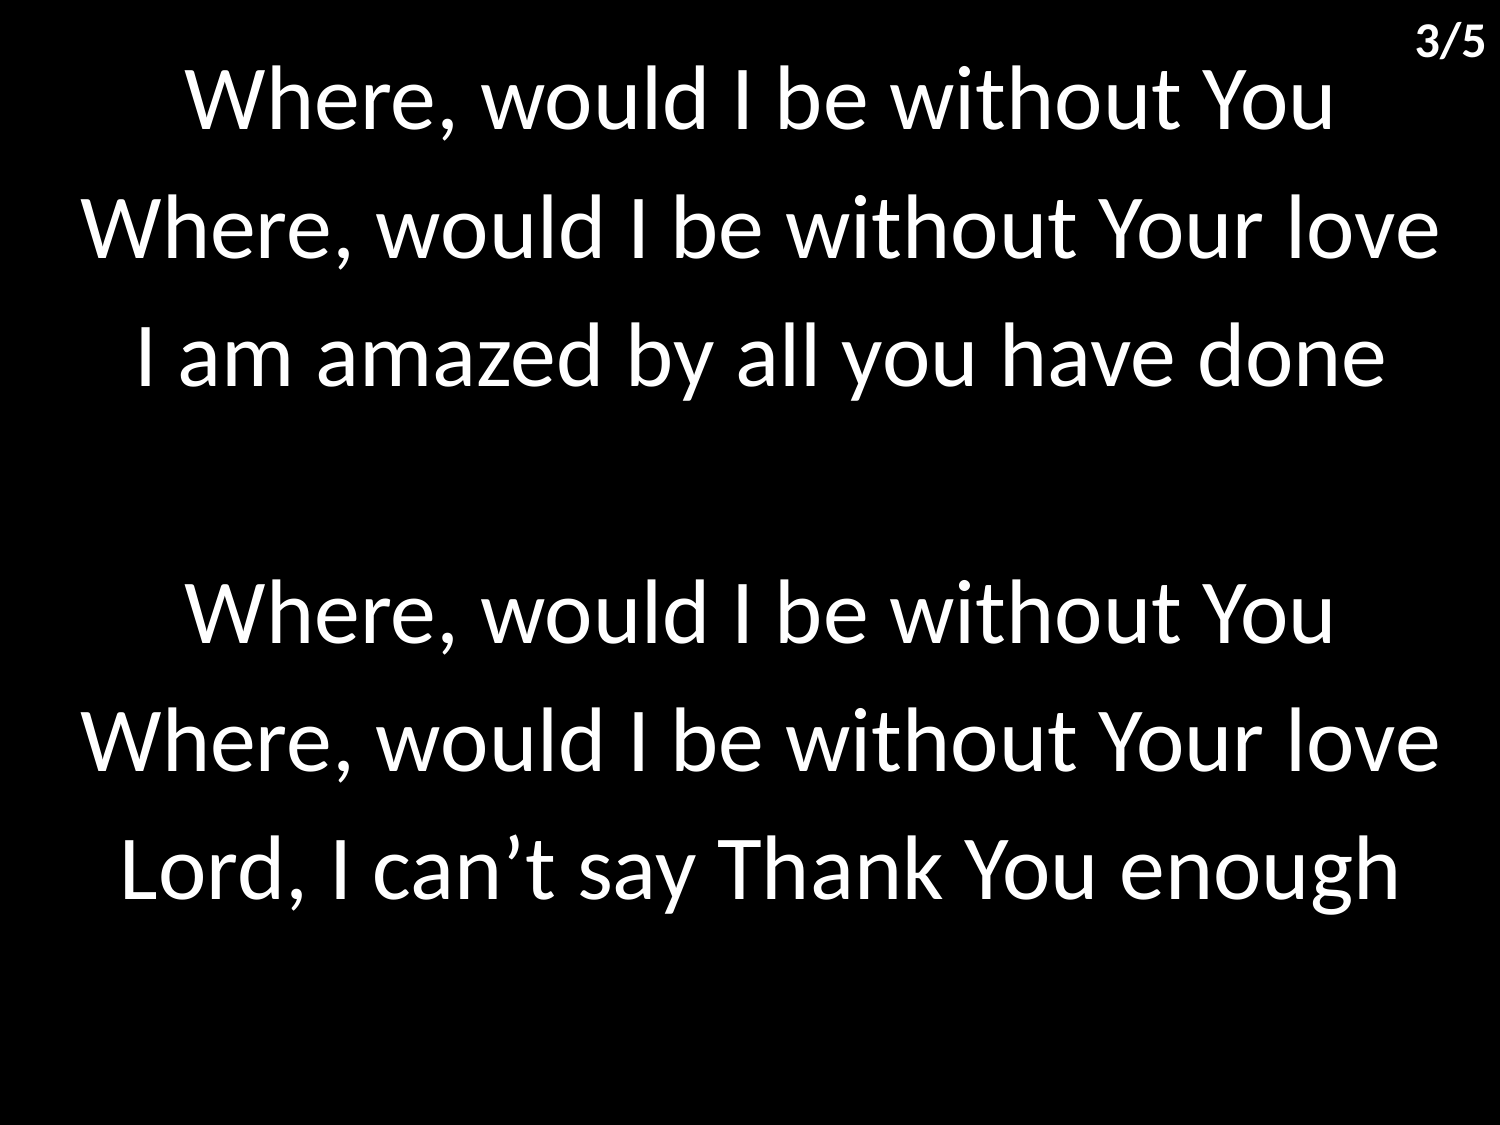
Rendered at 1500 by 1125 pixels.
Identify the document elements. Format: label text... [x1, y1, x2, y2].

text_box 3/5 [1399, 0, 1500, 75]
subtitle Where, would I be without You Where, would I be without Your love I am amazed by all you have done Where, would I be without You Where, would I be without Your love Lord, I can’t say Thank You enough [53, 30, 1471, 1094]
